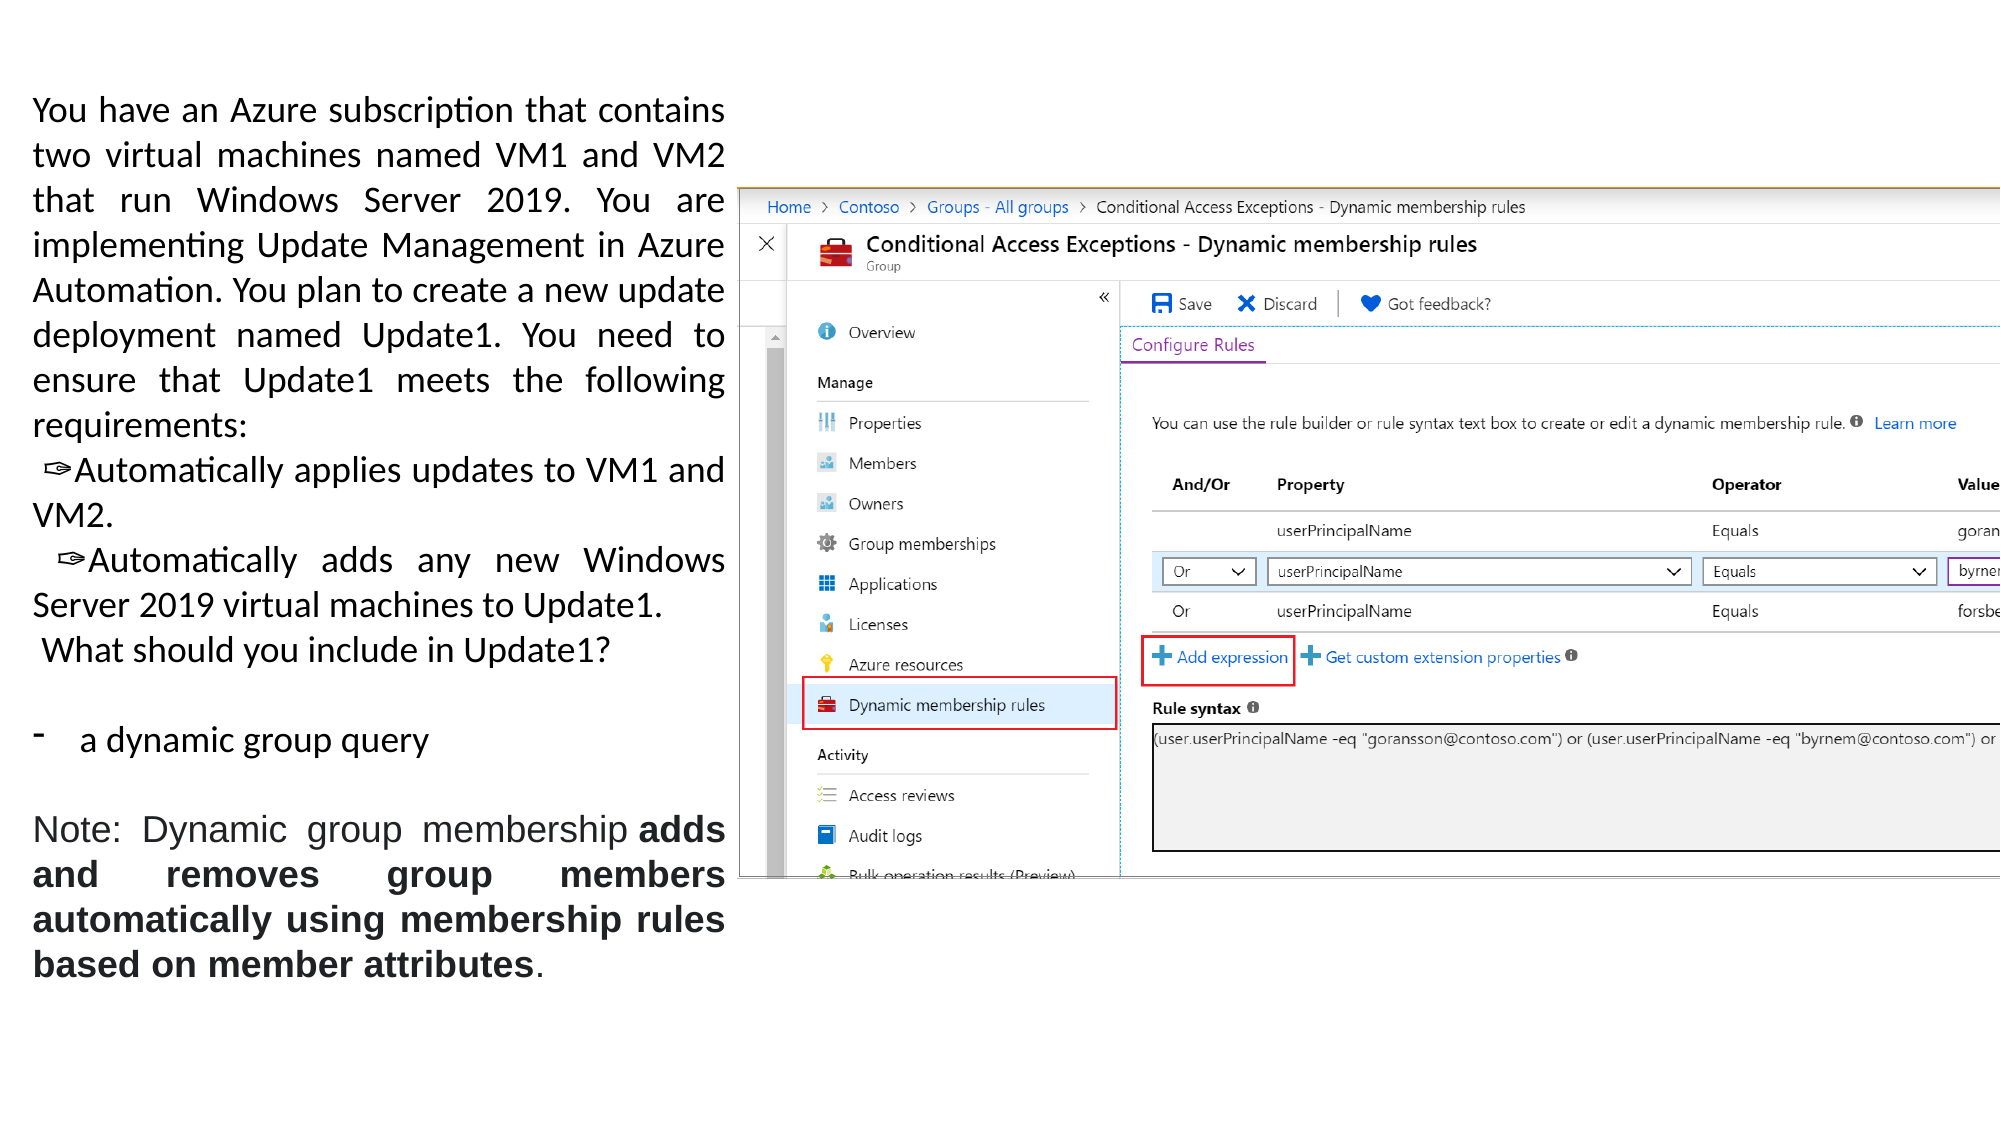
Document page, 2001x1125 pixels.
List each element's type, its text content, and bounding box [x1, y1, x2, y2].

text_box You have an Azure subscription that contains two virtual machines named VM1 and VM2 that run Windows Server 2019. You are implementing Update Management in Azure Automation. You plan to create a new update deployment named Update1. You need to ensure that Update1 meets the following requirements: ✑Automatically applies updates to VM1 and VM2. ✑Automatically adds any new Windows Server 2019 virtual machines to Update1. What should you include in Update1? a dynamic group query Note: Dynamic group membership adds and removes group members automatically using membership rules based on member attributes. [18, 77, 741, 1038]
picture [737, 187, 2000, 879]
